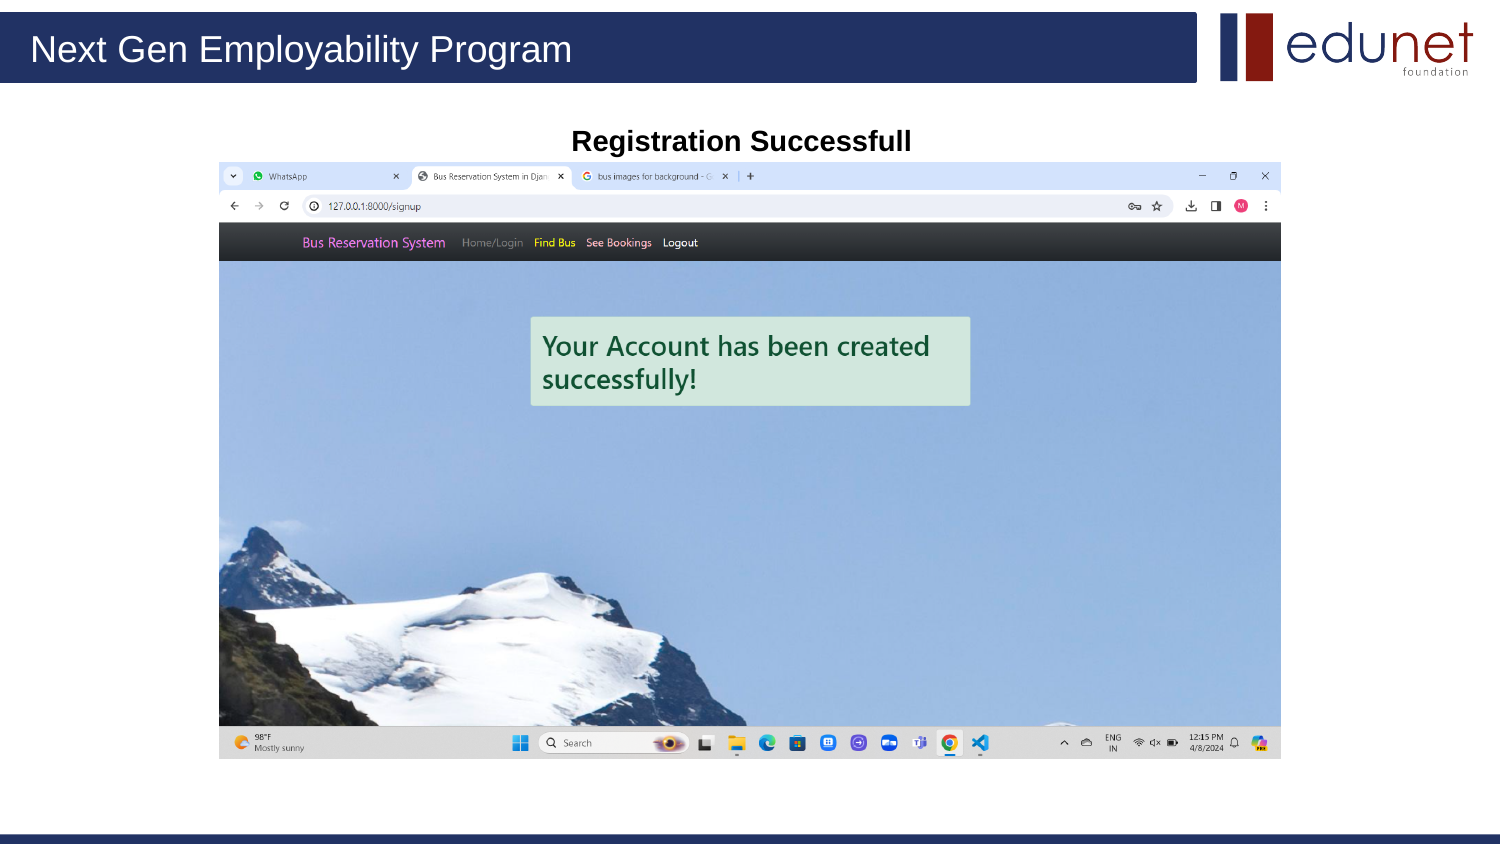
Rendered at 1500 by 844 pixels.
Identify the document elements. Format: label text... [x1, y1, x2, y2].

picture [219, 161, 1281, 759]
picture [1279, 14, 1482, 83]
title Registration Successfull [531, 61, 945, 160]
